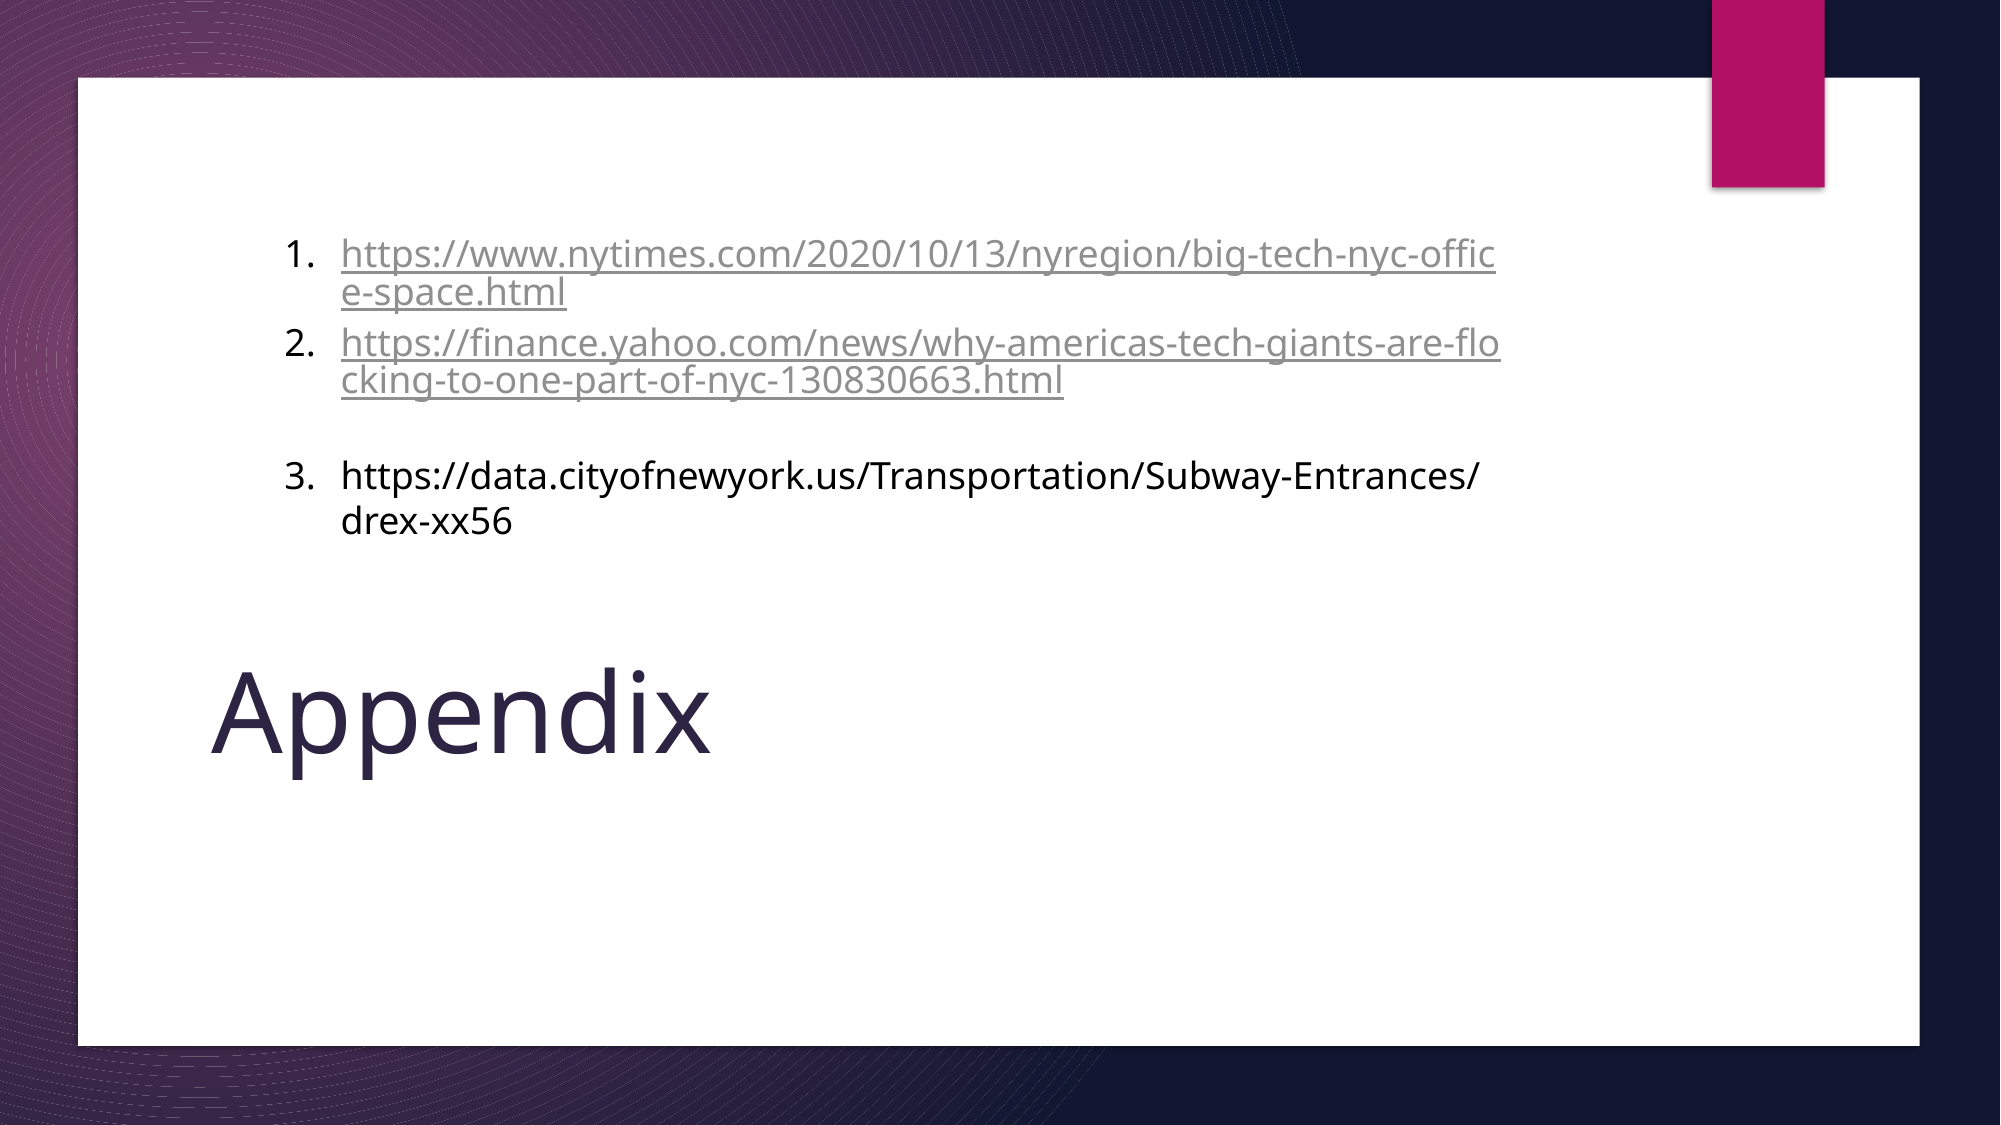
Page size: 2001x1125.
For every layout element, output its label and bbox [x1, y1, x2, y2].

text_box [0, 0, 2000, 1125]
